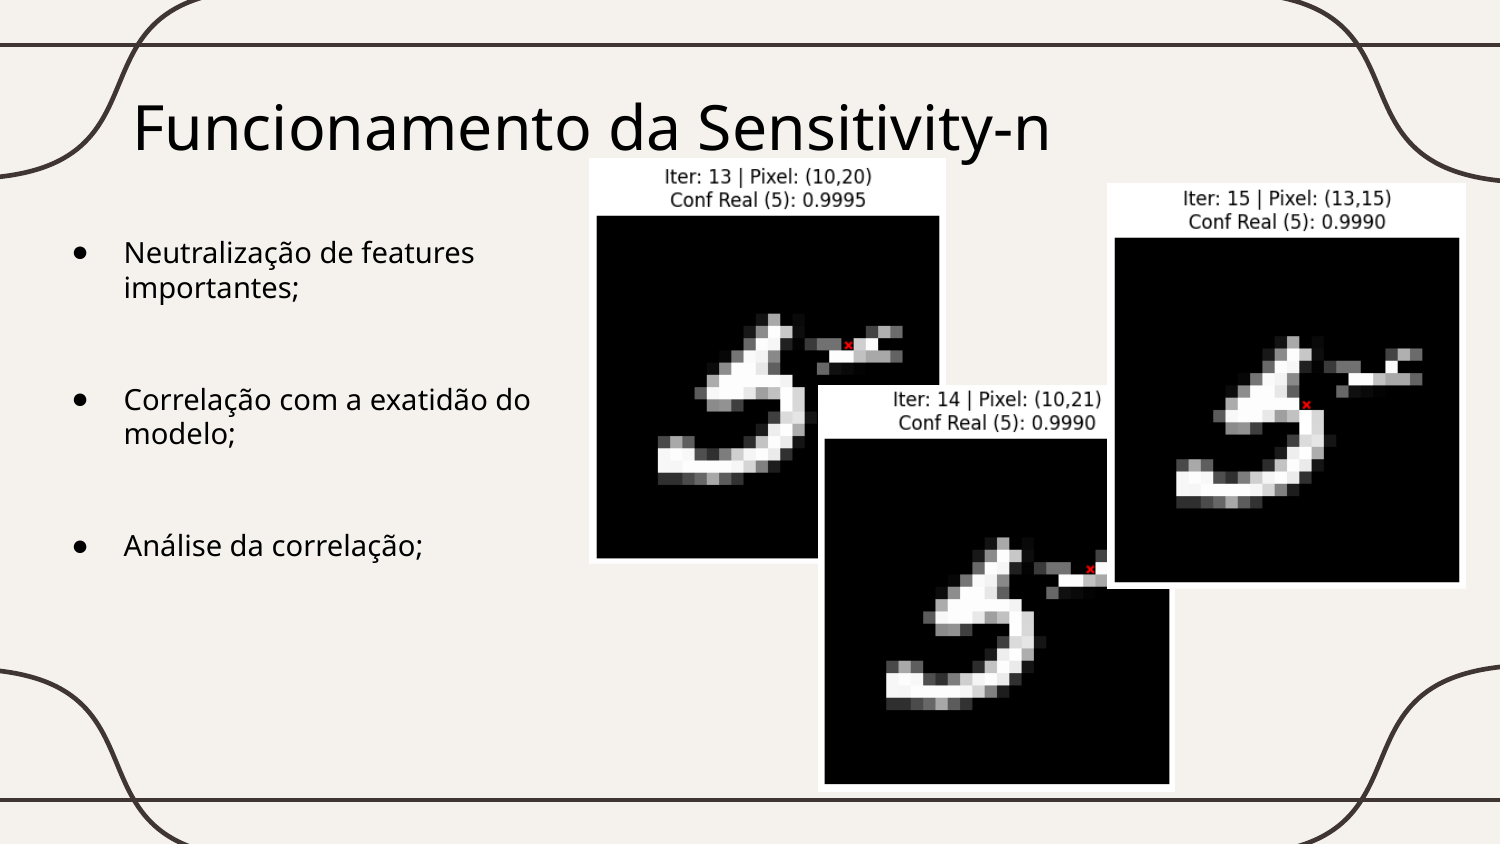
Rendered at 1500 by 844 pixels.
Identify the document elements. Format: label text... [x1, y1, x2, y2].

picture [588, 157, 1467, 792]
title Funcionamento da Sensitivity-n [116, 72, 1383, 167]
text_box Neutralização de features importantes; Correlação com a exatidão do modelo; Análise da correlação; [33, 219, 618, 625]
